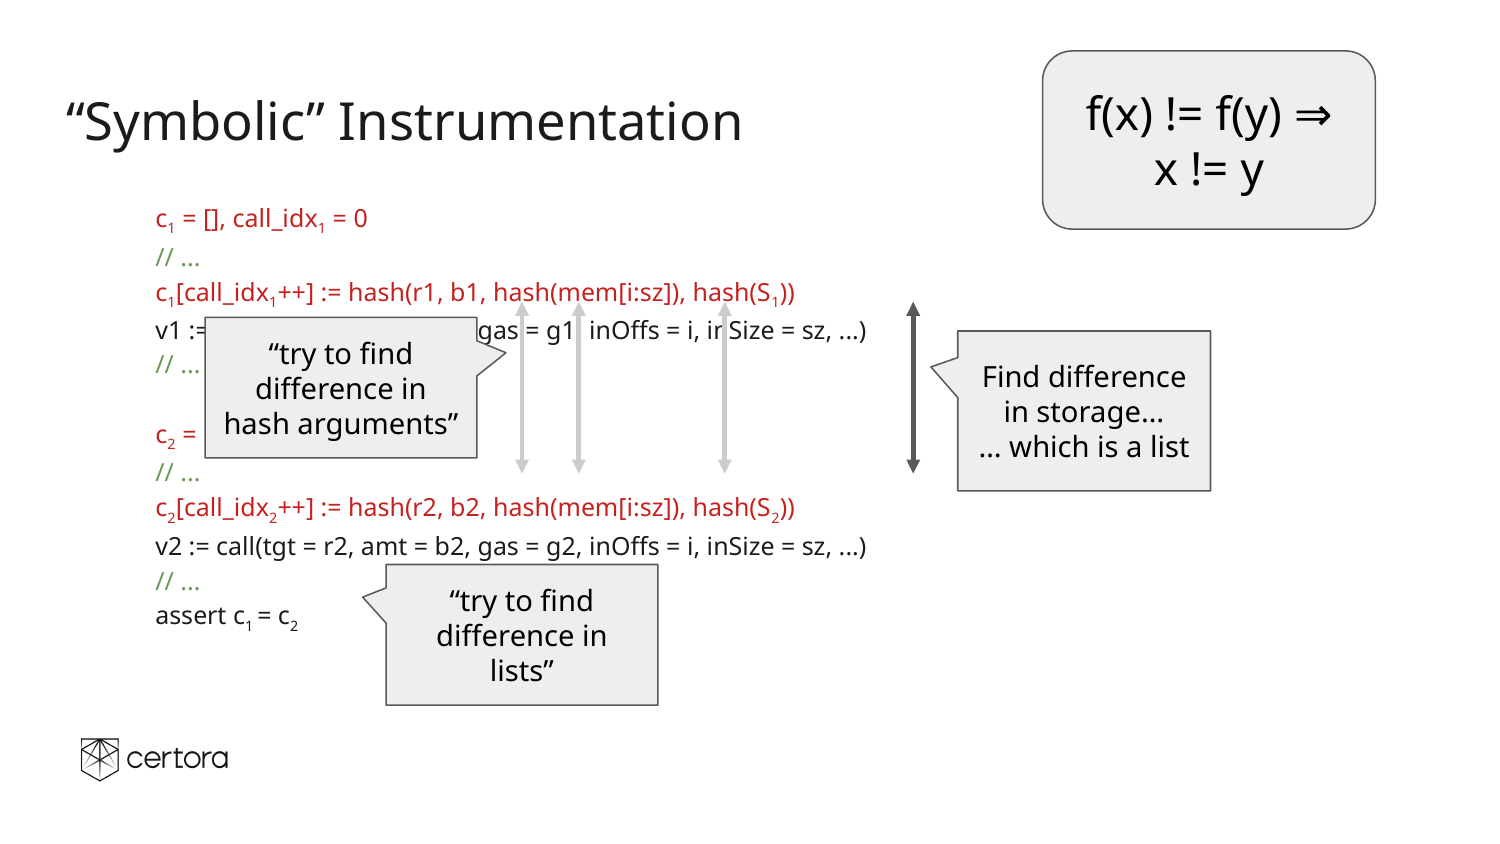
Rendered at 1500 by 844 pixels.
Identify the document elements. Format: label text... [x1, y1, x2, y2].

picture [78, 736, 229, 783]
text_box Find difference in storage… … which is a list [930, 331, 1211, 491]
text_box “try to find difference in hash arguments” [205, 317, 506, 458]
title “Symbolic” Instrumentation [51, 72, 800, 167]
text_box c1 = [], call_idx1 = 0 // ... c1[call_idx1++] := hash(r1, b1, hash(mem[i:sz]), hash(S1)) v1 := call(tgt = r1, amt = b1, gas = g1, inOffs = i, inSize = sz, ...) // ... c2 = [], call_idx2 = 0 // ... c2[call_idx2++] := hash(r2, b2, hash(mem[i:sz]), hash(S2)) v2 := call(tgt = r2, amt = b2, gas = g2, inOffs = i, inSize = sz, ...) // ... assert c1 = c2 [140, 182, 1346, 706]
text_box f(x) != f(y) ⇒ x != y [1042, 50, 1376, 230]
text_box “try to find difference in lists” [362, 564, 658, 706]
